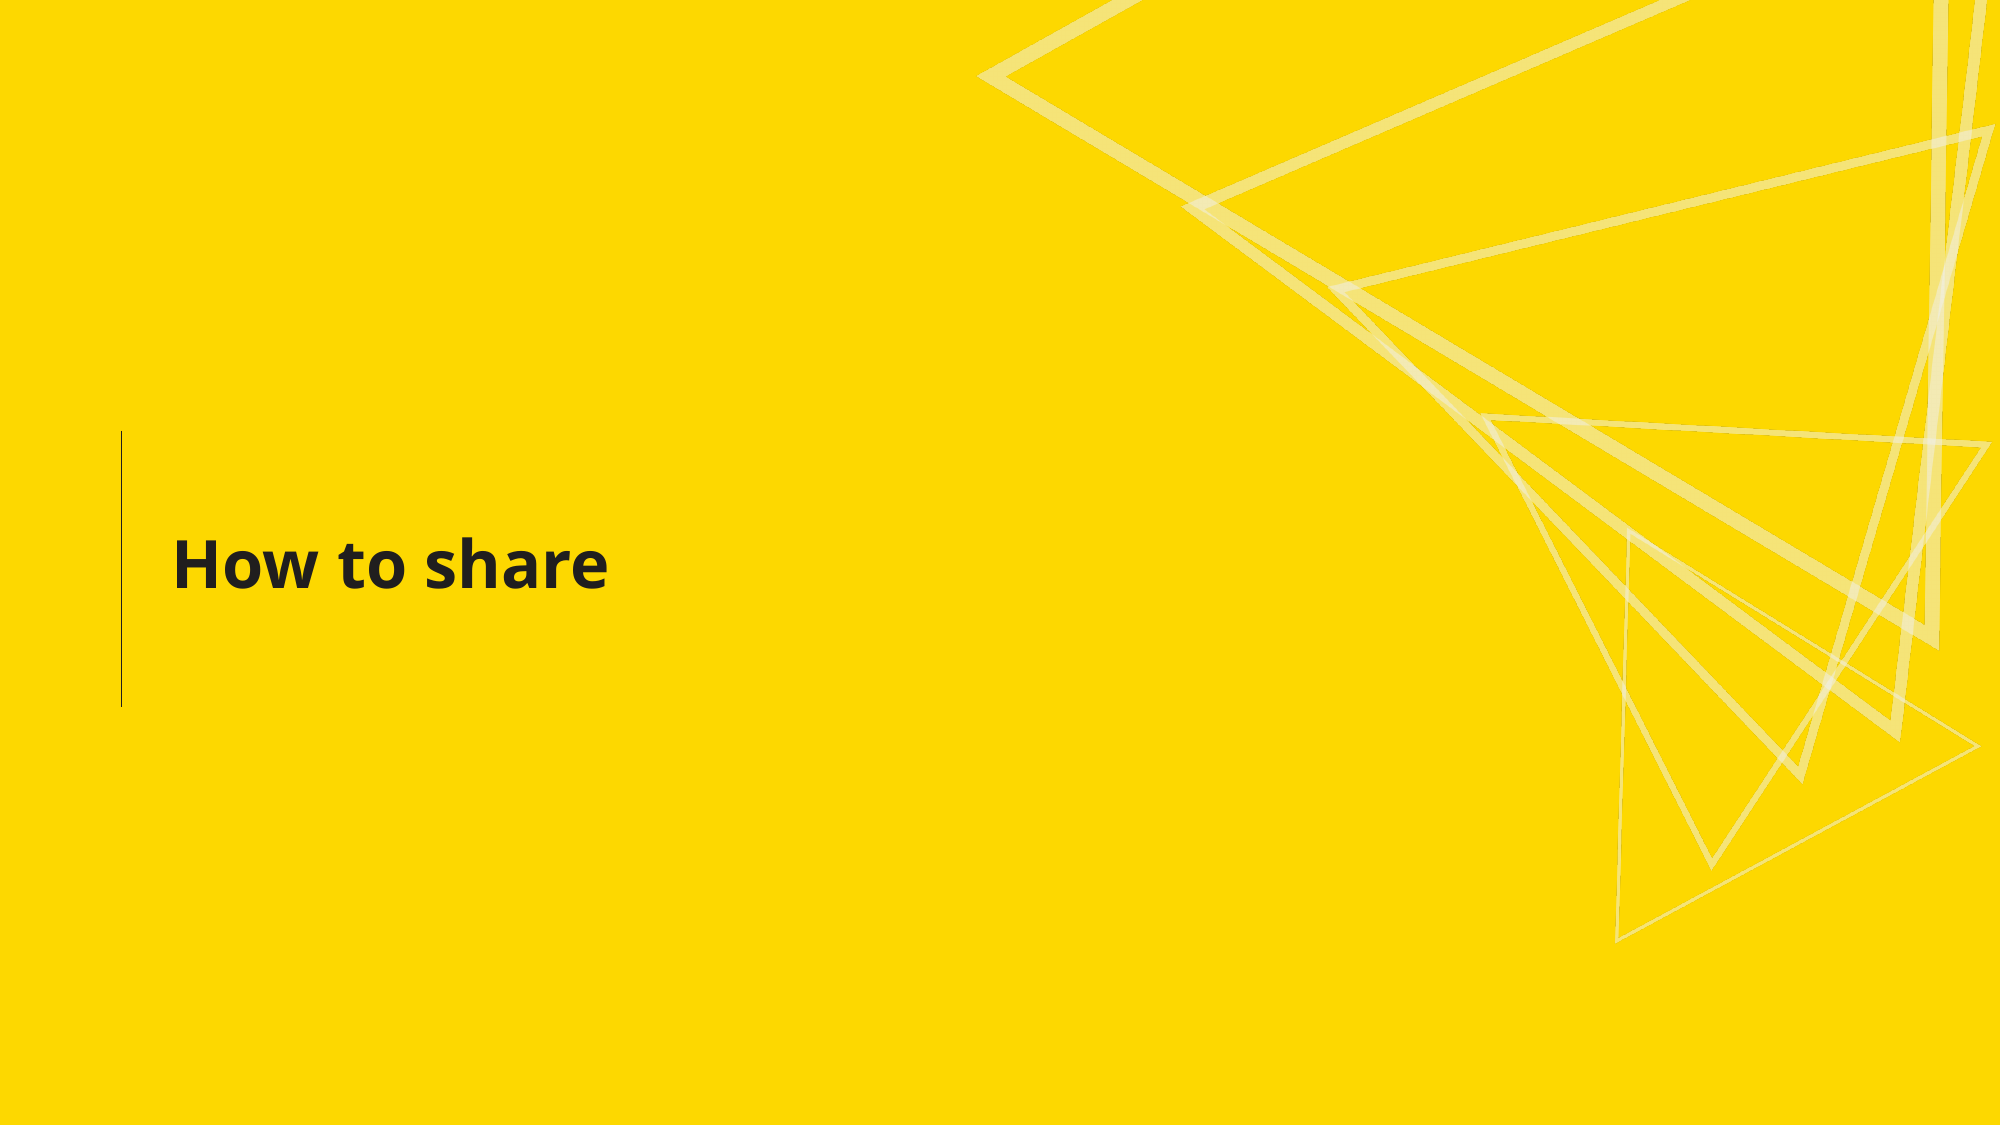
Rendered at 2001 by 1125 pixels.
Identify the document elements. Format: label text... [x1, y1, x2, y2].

title How to share [171, 491, 1260, 634]
picture [911, 0, 2000, 1125]
